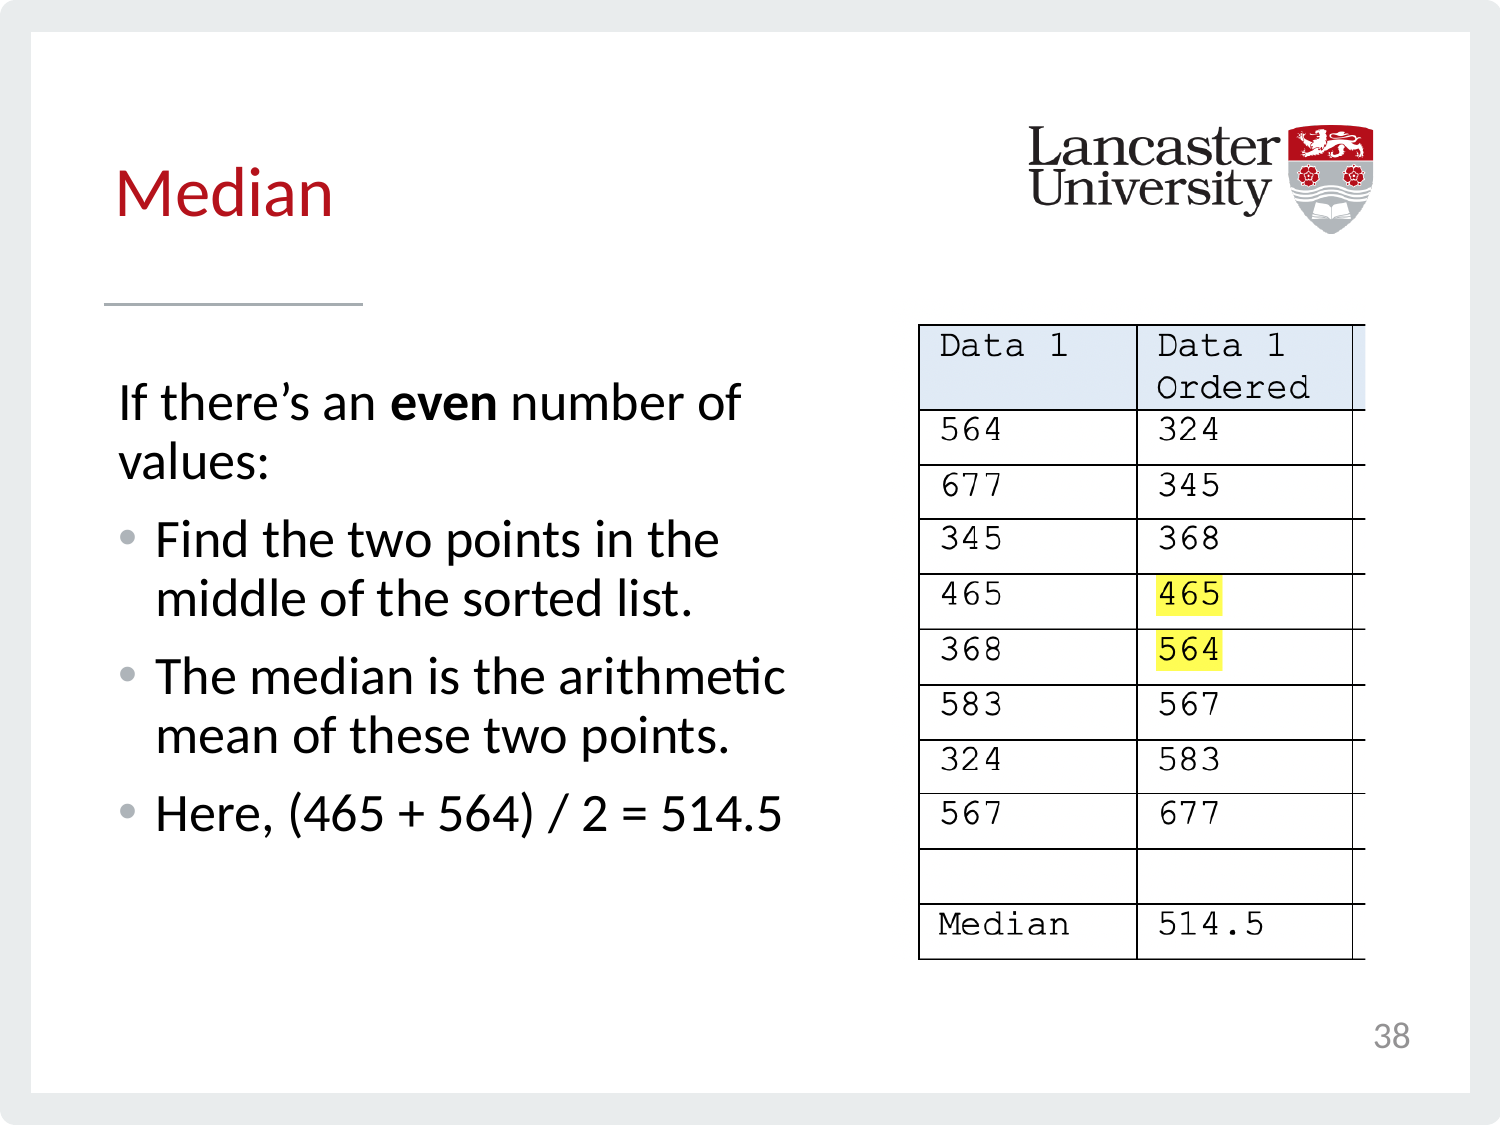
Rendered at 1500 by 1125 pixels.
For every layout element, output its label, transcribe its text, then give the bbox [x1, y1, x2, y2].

title Median [99, 109, 976, 278]
slide_number 38 [975, 1003, 1426, 1064]
list If there’s an even number of values: Find the two points in the middle of the sorted list. The median is the arithmetic mean of these two points. Here, (465 + 564) / 2 = 514.5 [103, 366, 893, 1002]
picture [892, 298, 1366, 982]
